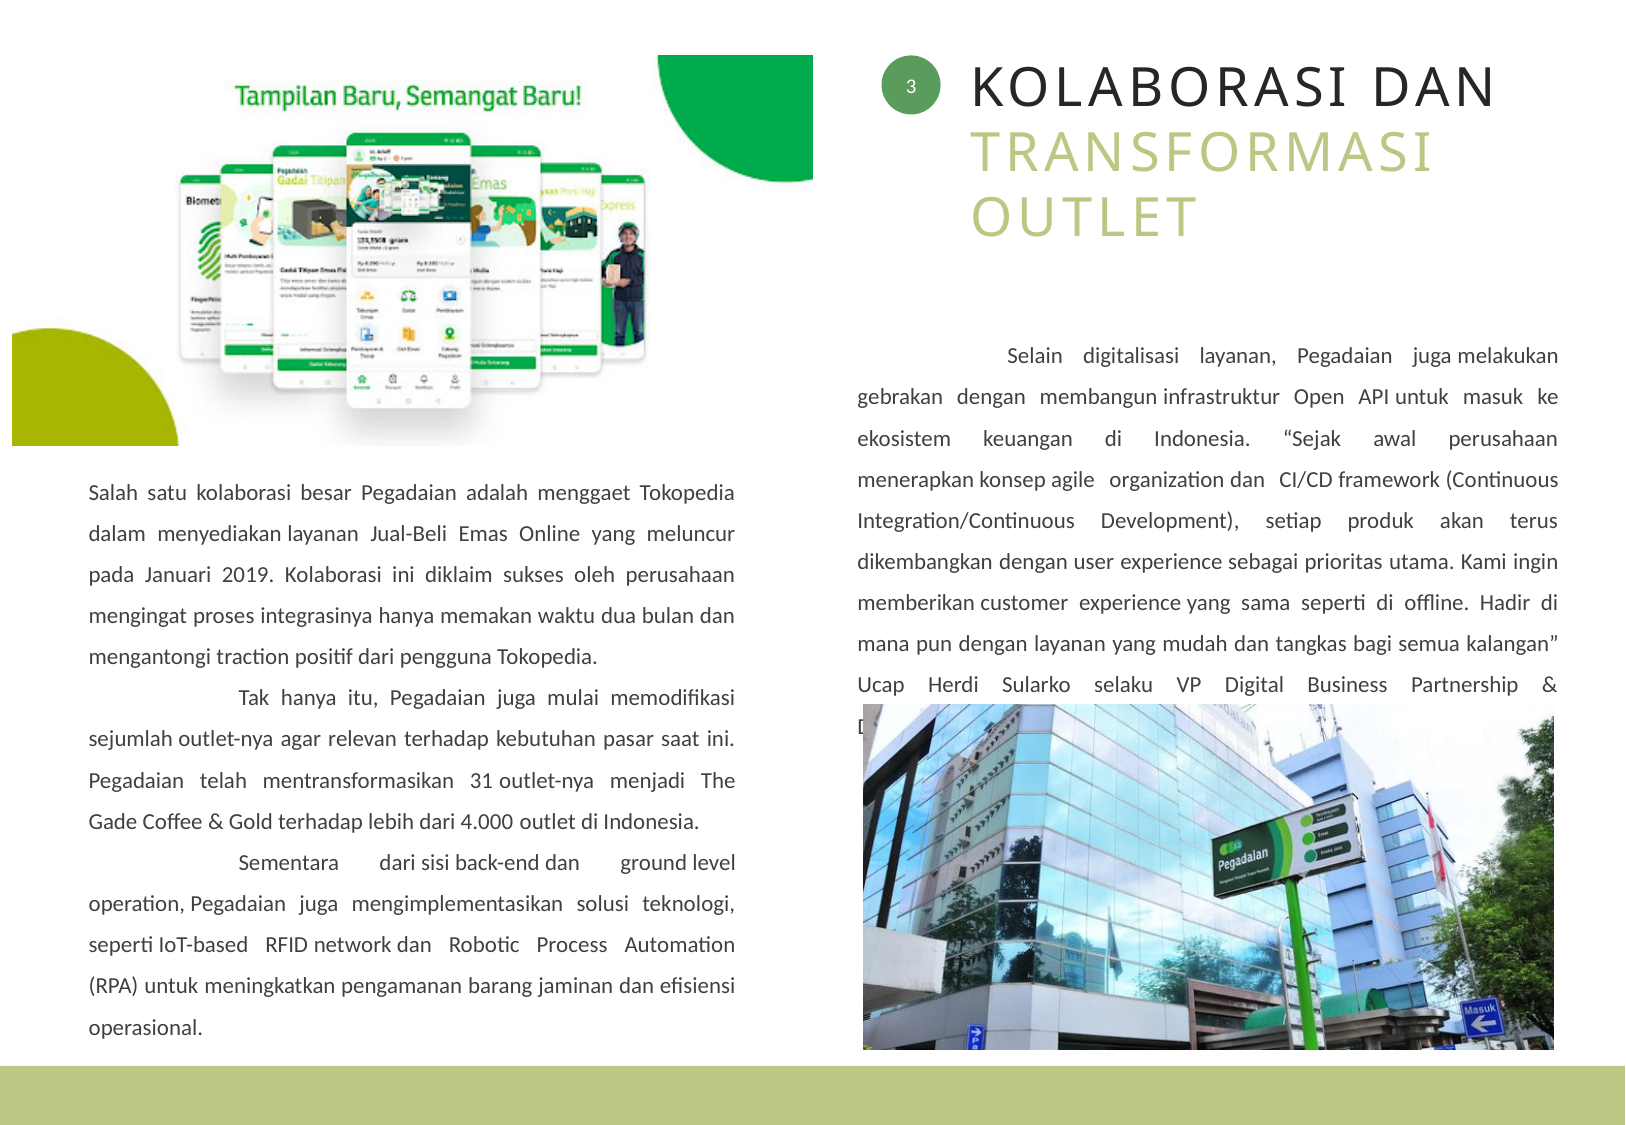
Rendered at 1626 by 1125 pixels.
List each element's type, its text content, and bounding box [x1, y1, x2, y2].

text_box 3 [880, 54, 942, 116]
text_box KOLABORASI DAN TRANSFORMASI OUTLET [955, 44, 1574, 255]
text_box Selain digitalisasi layanan, Pegadaian juga melakukan gebrakan dengan membangun infrastruktur Open API untuk masuk ke ekosistem keuangan di Indonesia. “Sejak awal perusahaan menerapkan konsep agile organization dan CI/CD framework (Continuous Integration/Continuous Development), setiap produk akan terus dikembangkan dengan user experience sebagai prioritas utama. Kami ingin memberikan customer experience yang sama seperti di offline. Hadir di mana pun dengan layanan yang mudah dan tangkas bagi semua kalangan” Ucap Herdi Sularko selaku VP Digital Business Partnership & Development Pegadaian. [842, 319, 1574, 747]
text_box Salah satu kolaborasi besar Pegadaian adalah menggaet Tokopedia dalam menyediakan layanan Jual-Beli Emas Online yang meluncur pada Januari 2019. Kolaborasi ini diklaim sukses oleh perusahaan mengingat proses integrasinya hanya memakan waktu dua bulan dan mengantongi traction positif dari pengguna Tokopedia. Tak hanya itu, Pegadaian juga mulai memodifikasi sejumlah outlet-nya agar relevan terhadap kebutuhan pasar saat ini. Pegadaian telah mentransformasikan 31 outlet-nya menjadi The Gade Coffee & Gold terhadap lebih dari 4.000 outlet di Indonesia. Sementara dari sisi back-end dan ground level operation, Pegadaian juga mengimplementasikan solusi teknologi, seperti IoT-based RFID network dan Robotic Process Automation (RPA) untuk meningkatkan pengamanan barang jaminan dan efisiensi operasional. [73, 455, 751, 1047]
picture [12, 55, 813, 447]
picture [862, 704, 1554, 1050]
